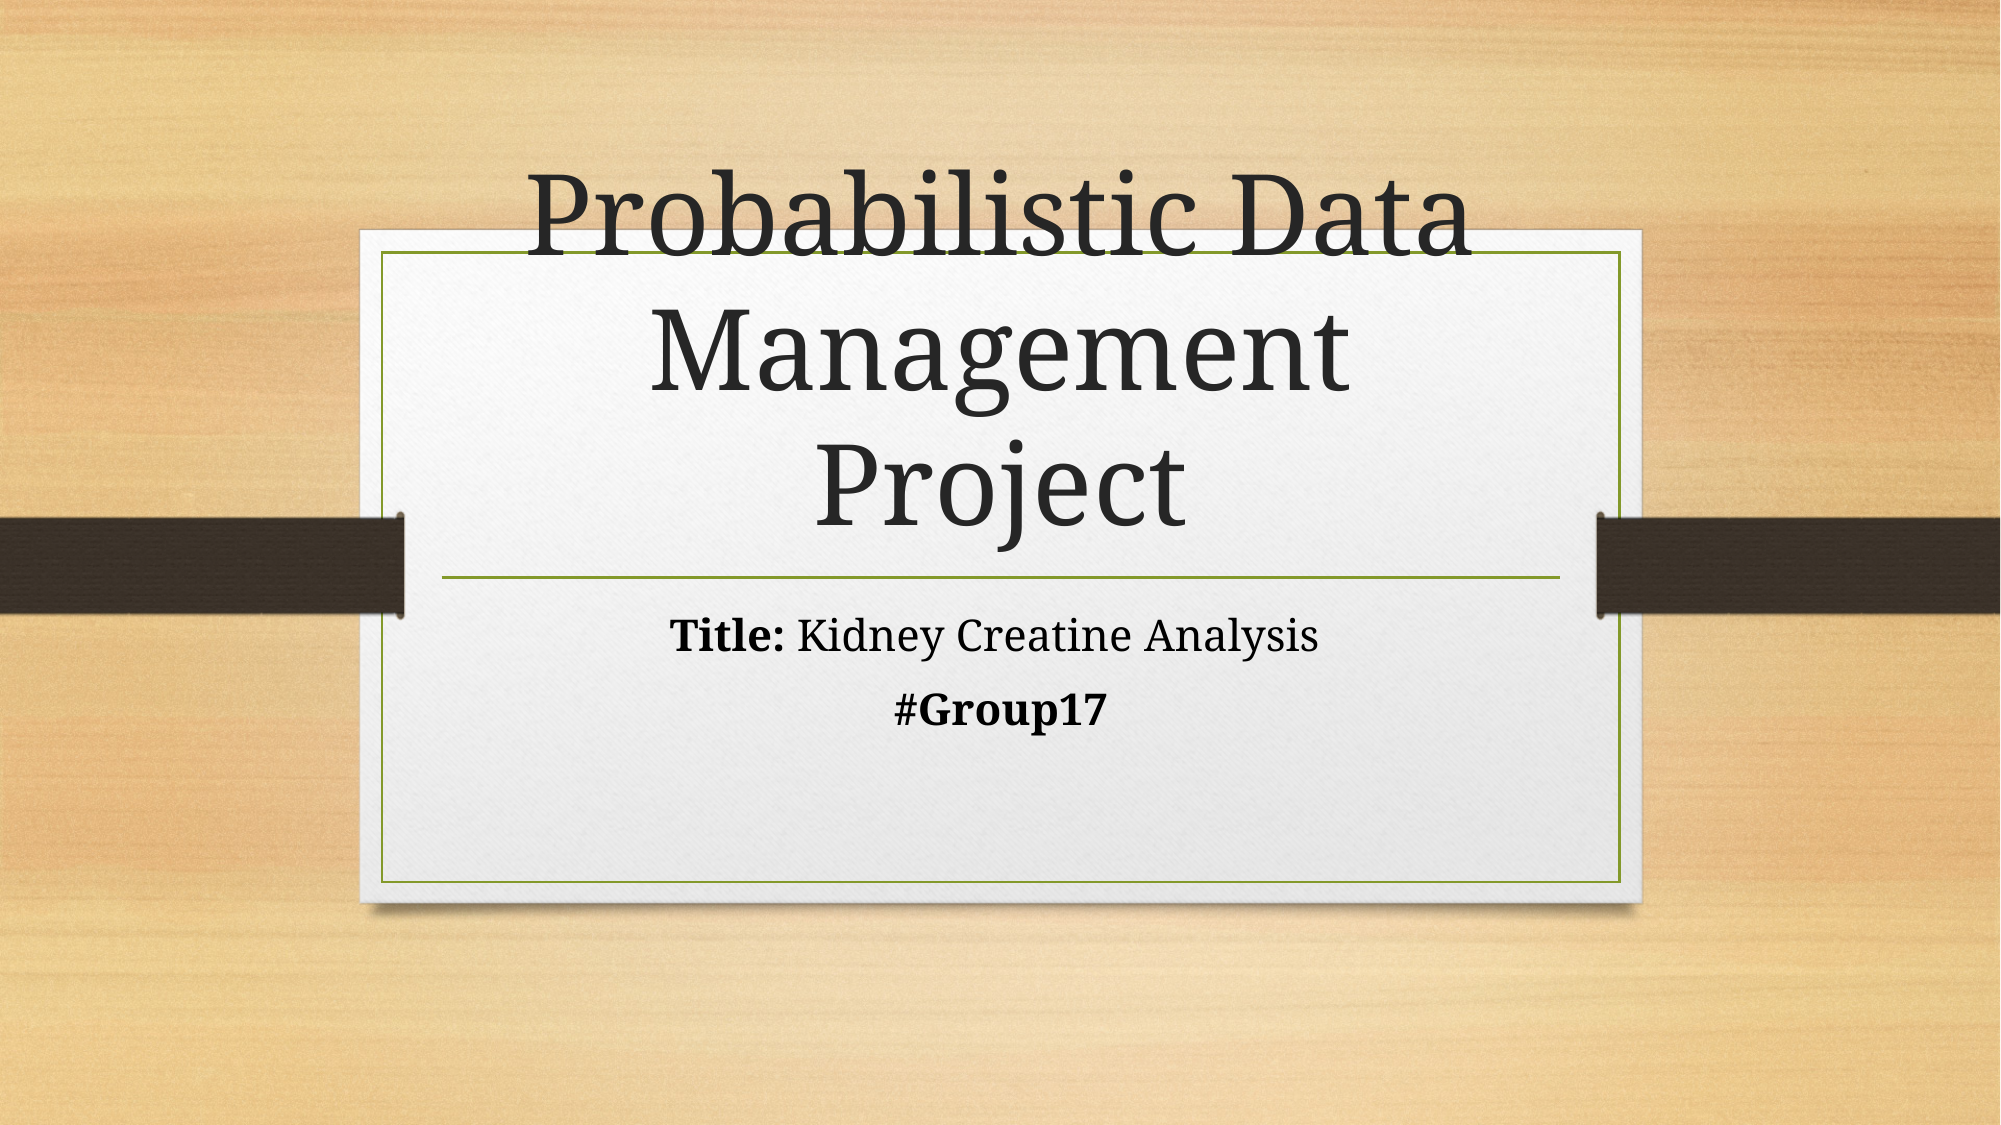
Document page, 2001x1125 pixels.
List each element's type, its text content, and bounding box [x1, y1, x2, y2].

subtitle Title: Kidney Creatine Analysis #Group17 [441, 600, 1560, 817]
picture [0, 0, 2001, 1125]
title Probabilistic Data Management Project [441, 306, 1560, 556]
